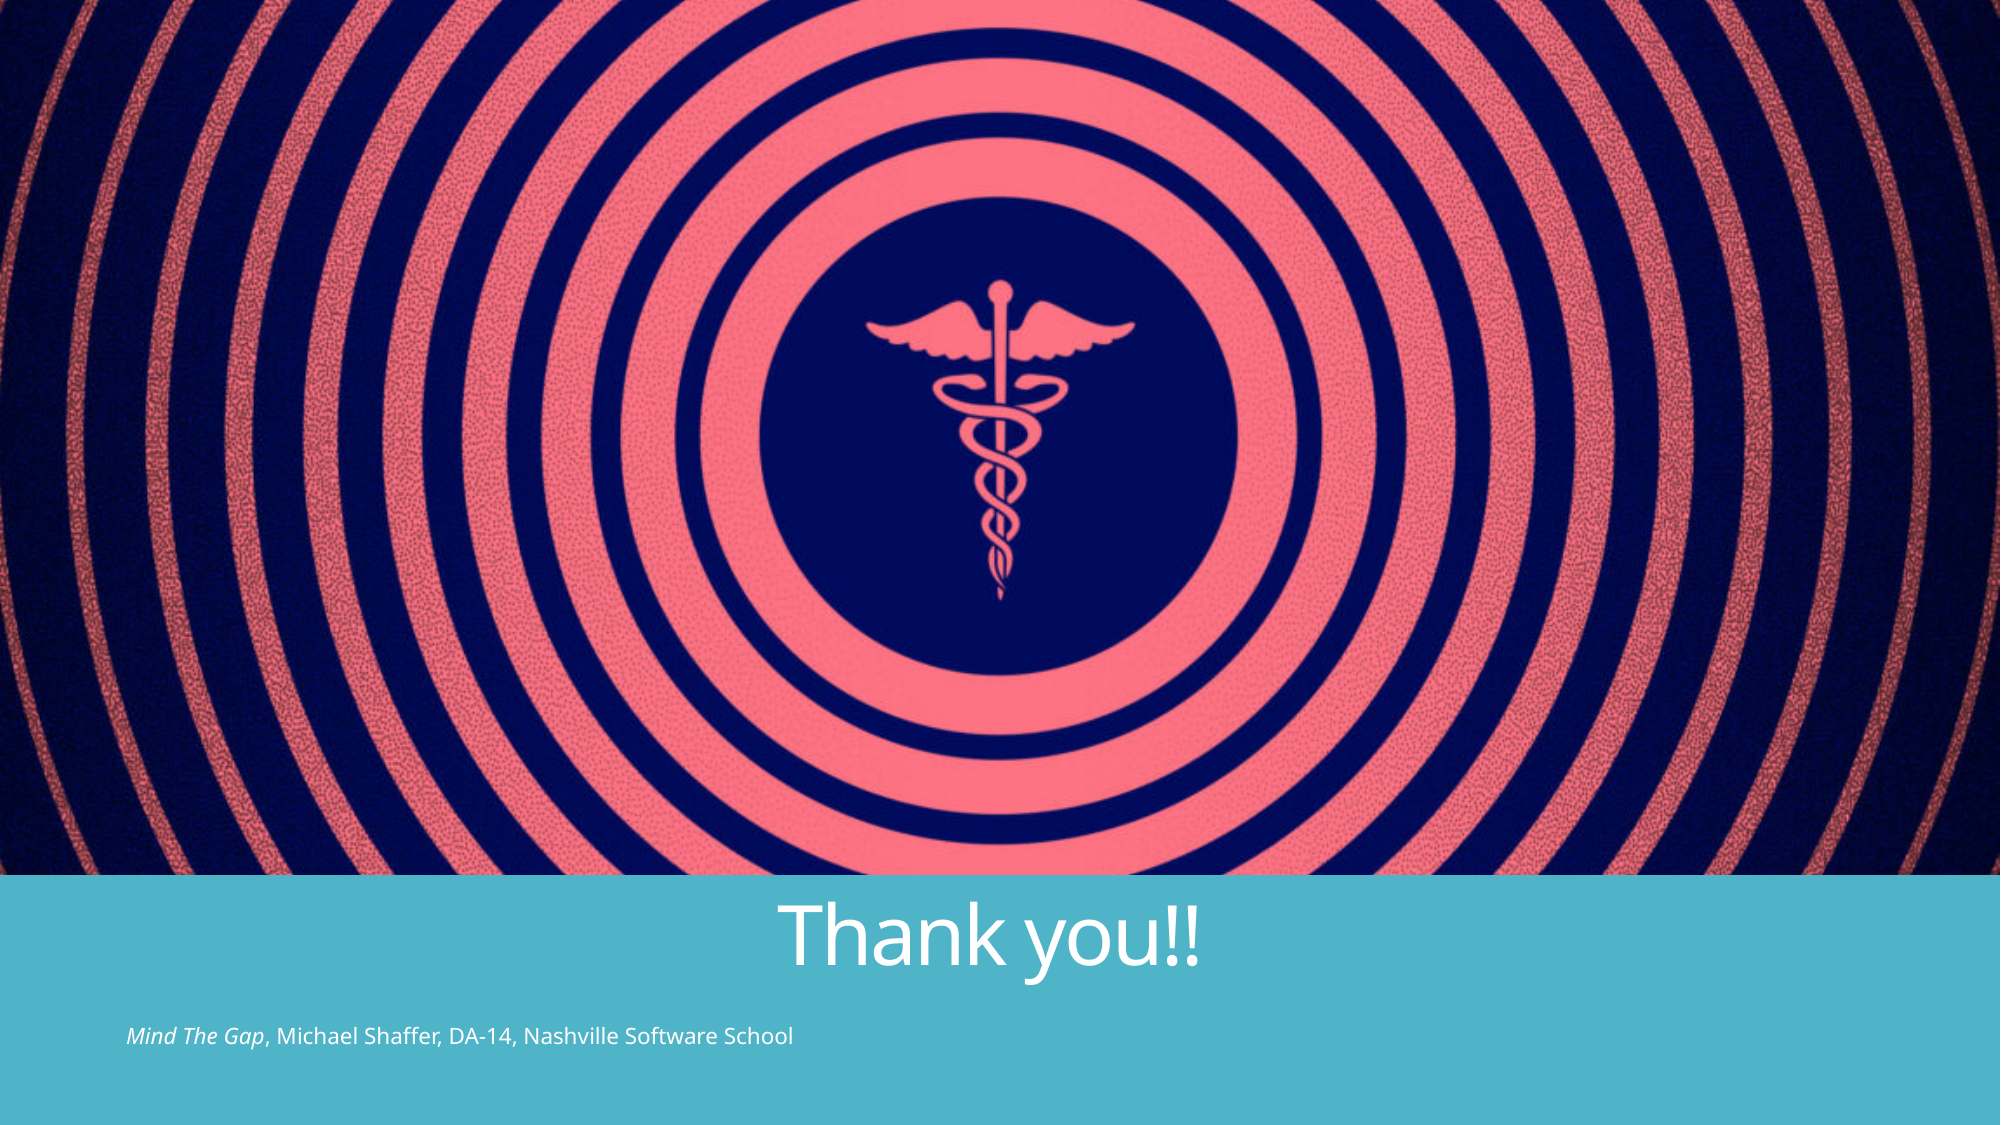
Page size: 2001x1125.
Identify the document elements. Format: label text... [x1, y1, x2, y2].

list Mind The Gap, Michael Shaffer, DA-14, Nashville Software School [111, 969, 1625, 1057]
title Thank you!! [106, 888, 1875, 990]
picture [0, 0, 2000, 875]
